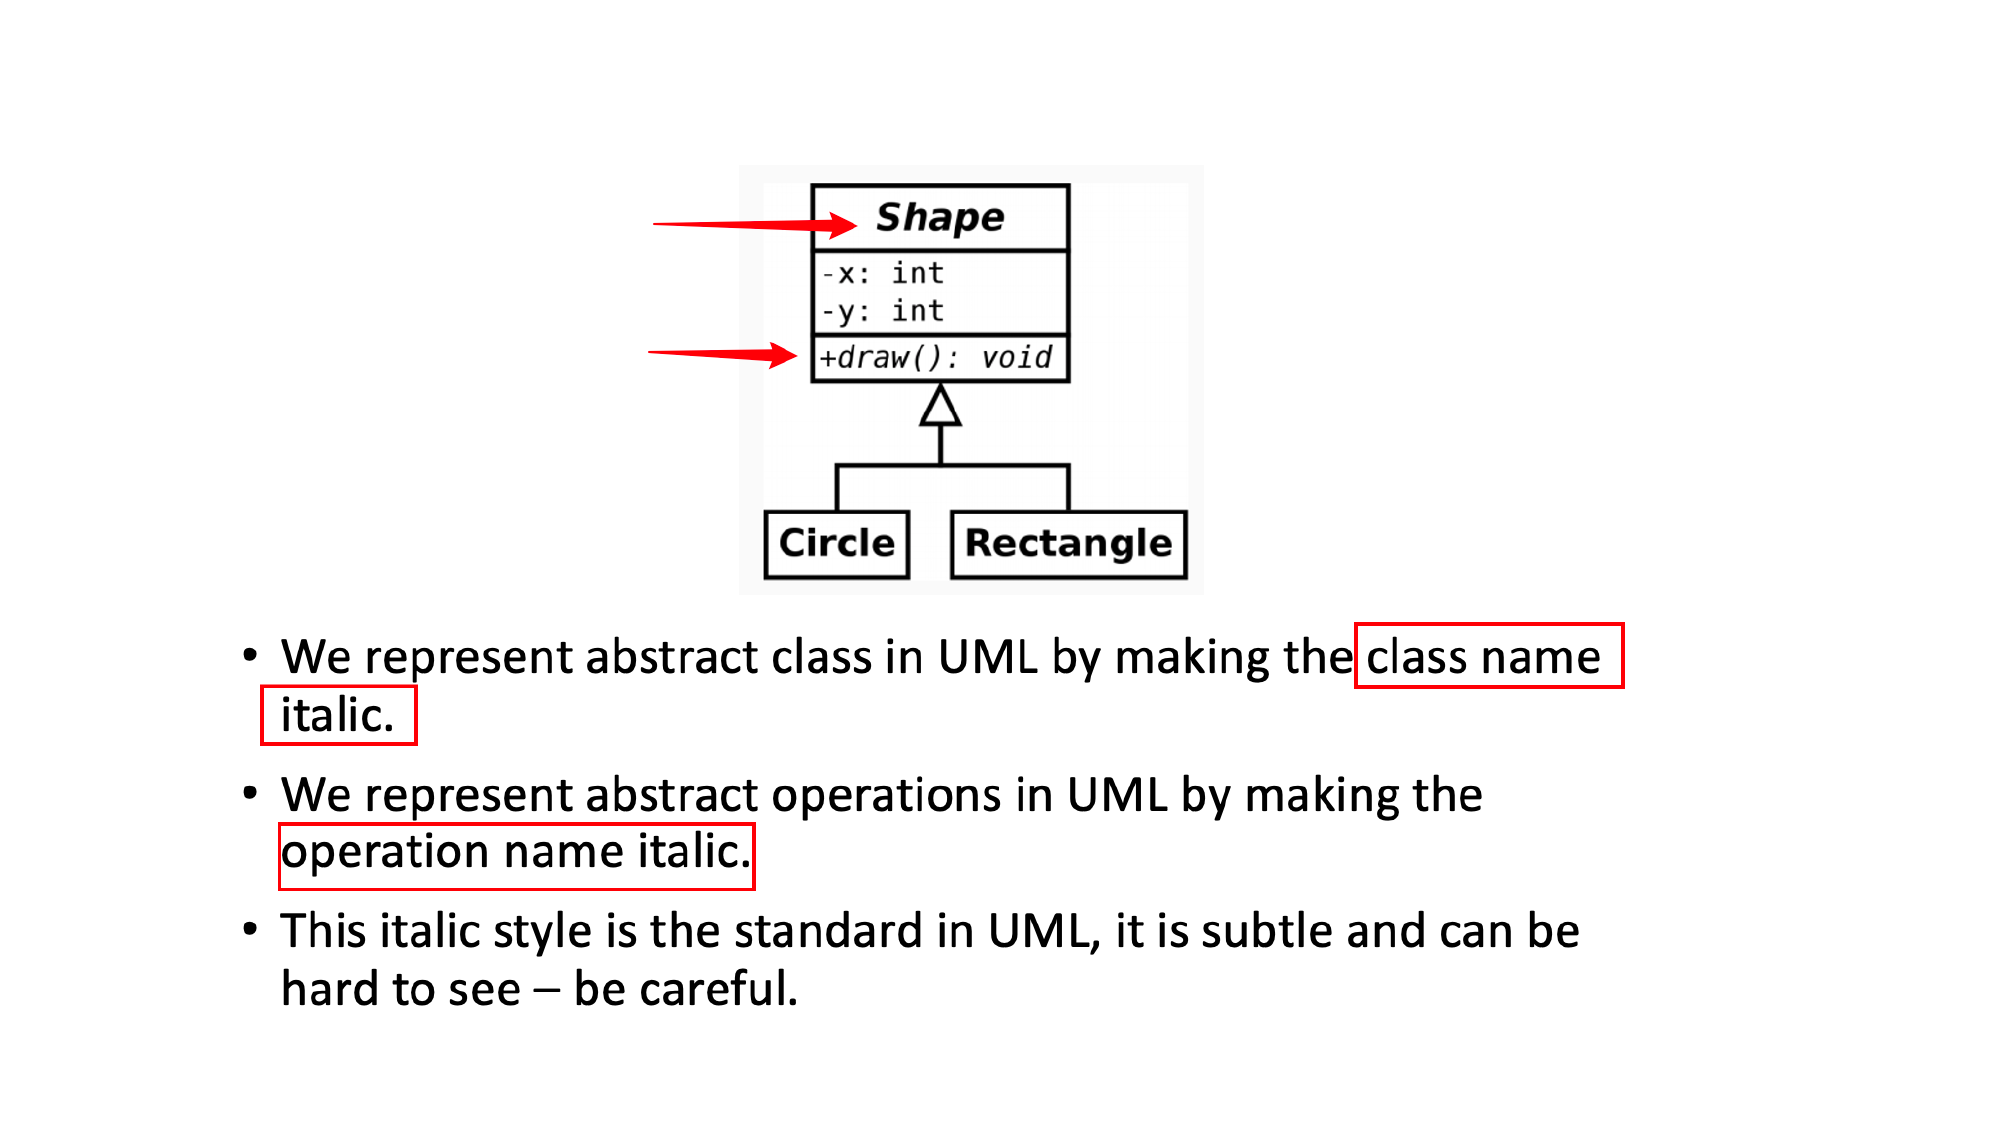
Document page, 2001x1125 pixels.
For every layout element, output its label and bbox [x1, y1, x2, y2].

picture [210, 137, 1632, 1027]
